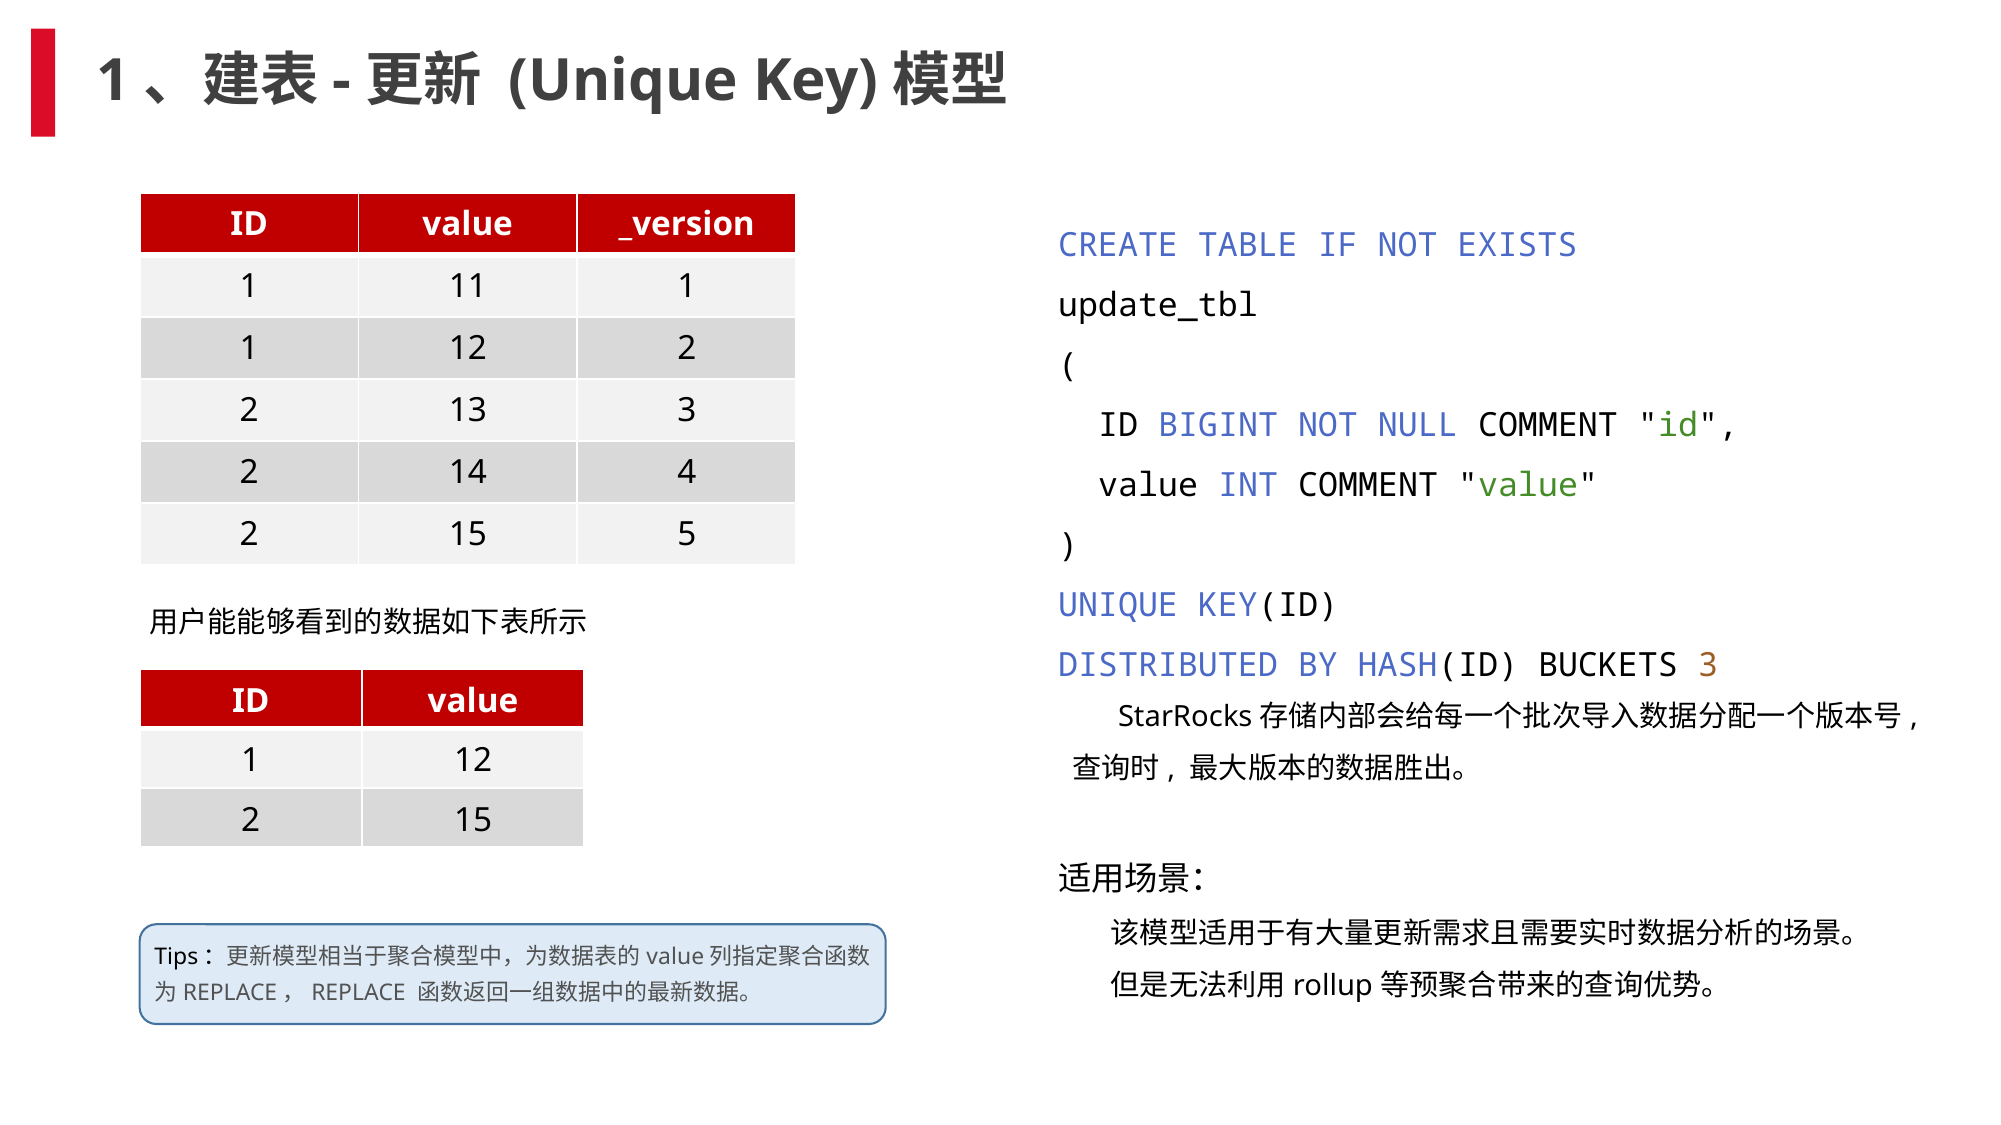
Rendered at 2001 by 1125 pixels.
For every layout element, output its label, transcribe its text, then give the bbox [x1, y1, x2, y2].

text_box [139, 924, 886, 1024]
table_cell 15 [359, 504, 576, 564]
table_cell 13 [359, 380, 576, 440]
table_cell 1 [141, 731, 361, 787]
text_box StarRocks存储内部会给每一个批次导入数据分配一个版本号, 查询时, 最大版本的数据胜出。 适用场景： 该模型适用于有大量更新需求且需要实时数据分析的场景。 但是无法利用rollup等预聚合带来的查询优势。 [1043, 672, 1922, 1009]
table_header value [359, 194, 576, 252]
table_cell 1 [578, 258, 795, 316]
table_cell 4 [578, 442, 795, 502]
table_cell 5 [578, 504, 795, 564]
table_header ID [141, 194, 358, 252]
table_cell 12 [359, 318, 576, 378]
text_box CREATE TABLE IF NOT EXISTS update_tbl ( ID BIGINT NOT NULL COMMENT "id", value INT COMMENT "value" ) UNIQUE KEY(ID) DISTRIBUTED BY HASH(ID) BUCKETS 3 [1043, 196, 1807, 672]
table_cell 2 [141, 789, 361, 846]
table_cell 3 [578, 380, 795, 440]
table_cell 2 [578, 318, 795, 378]
table_cell 11 [359, 258, 576, 316]
text_box 用户能能够看到的数据如下表所示 [134, 595, 783, 646]
table_cell 2 [141, 442, 358, 502]
table_cell 1 [141, 258, 358, 316]
title 1、建表-更新 (Unique Key)模型 [81, 26, 1807, 137]
table_cell 14 [359, 442, 576, 502]
table_header value [363, 670, 583, 726]
table_cell 12 [363, 731, 583, 787]
table_cell 15 [363, 789, 583, 846]
table_cell 2 [141, 380, 358, 440]
table_cell 2 [141, 504, 358, 564]
table_header _version [578, 194, 795, 252]
table_cell 1 [141, 318, 358, 378]
table_header ID [141, 670, 361, 726]
